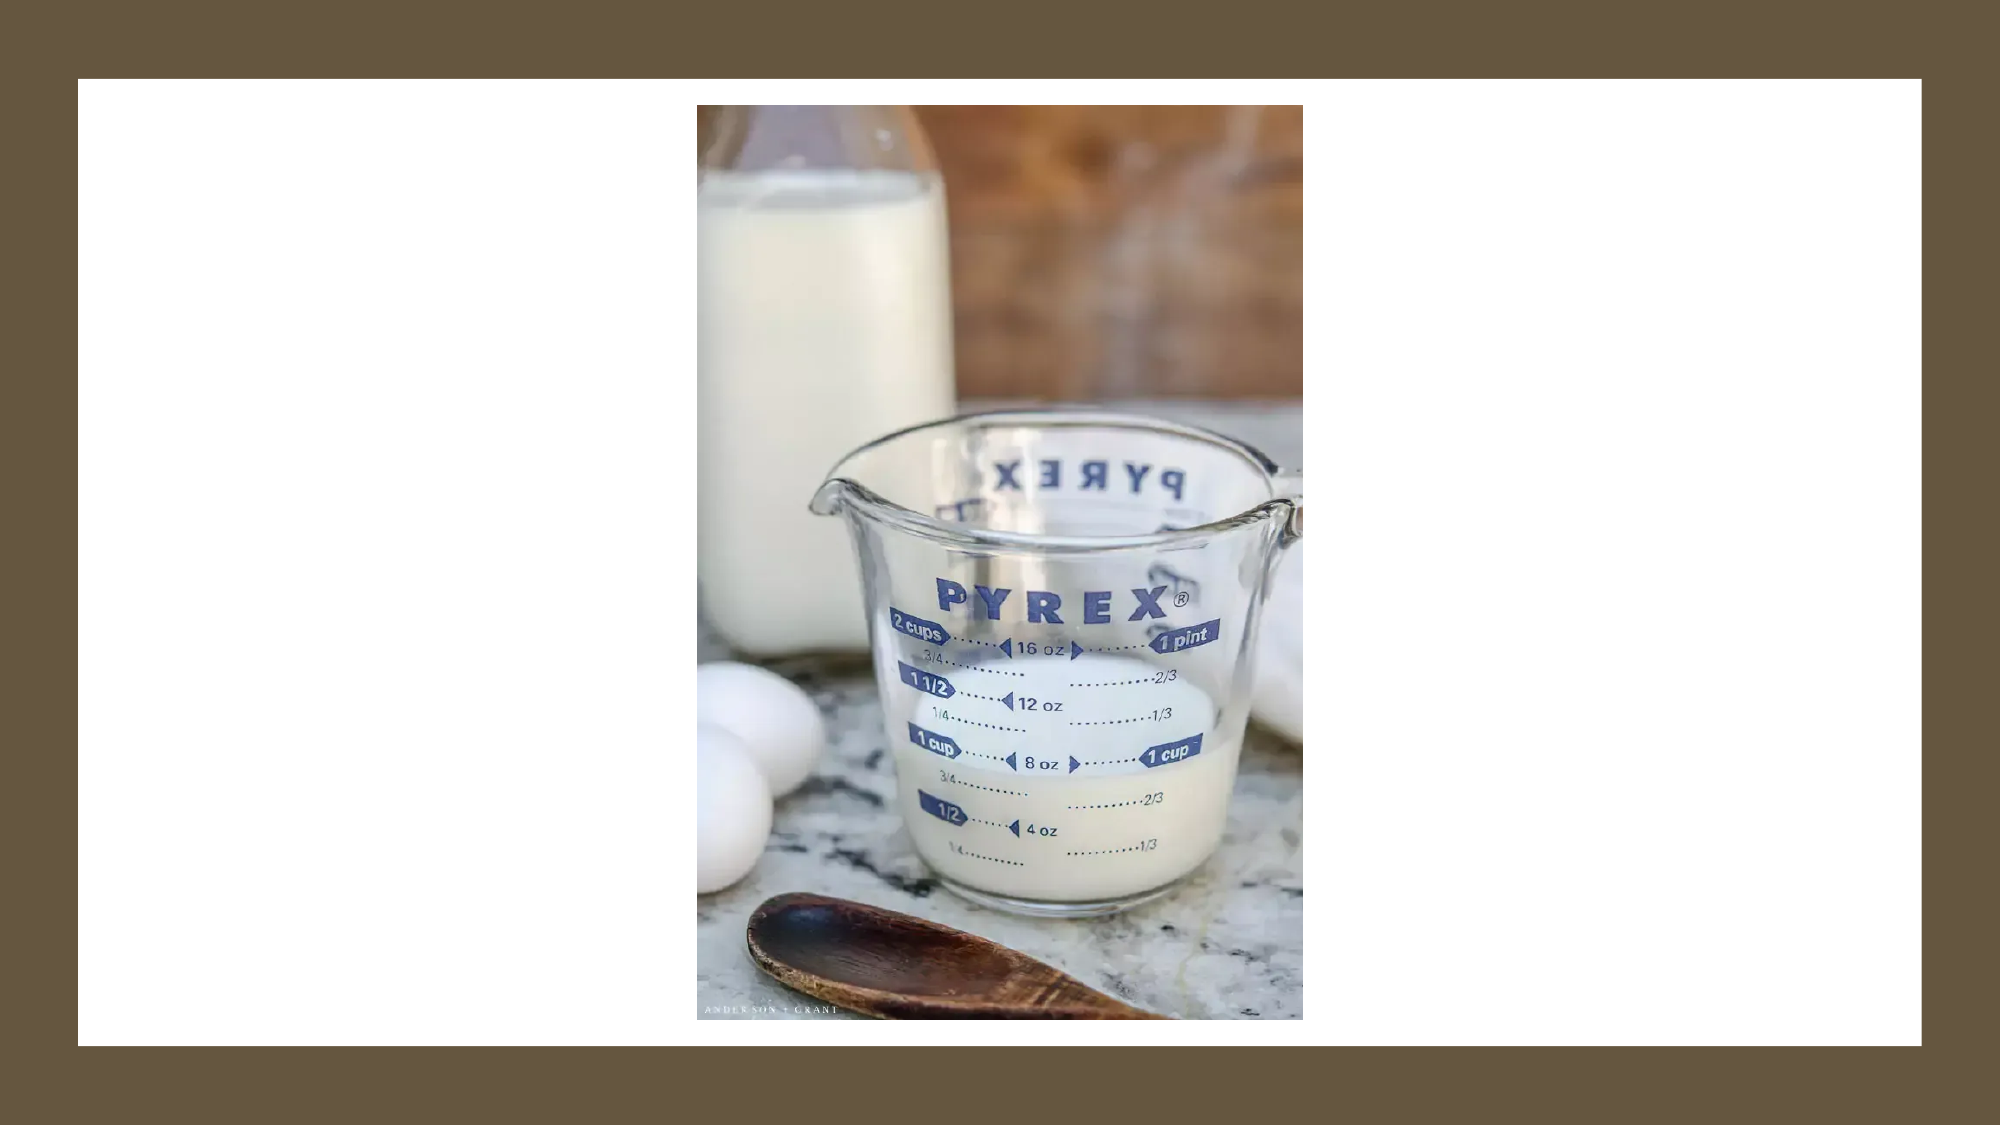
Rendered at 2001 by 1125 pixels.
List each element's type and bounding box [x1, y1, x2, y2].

text_box [0, 0, 2000, 1125]
picture [697, 105, 1303, 1020]
text_box [77, 78, 1923, 1047]
